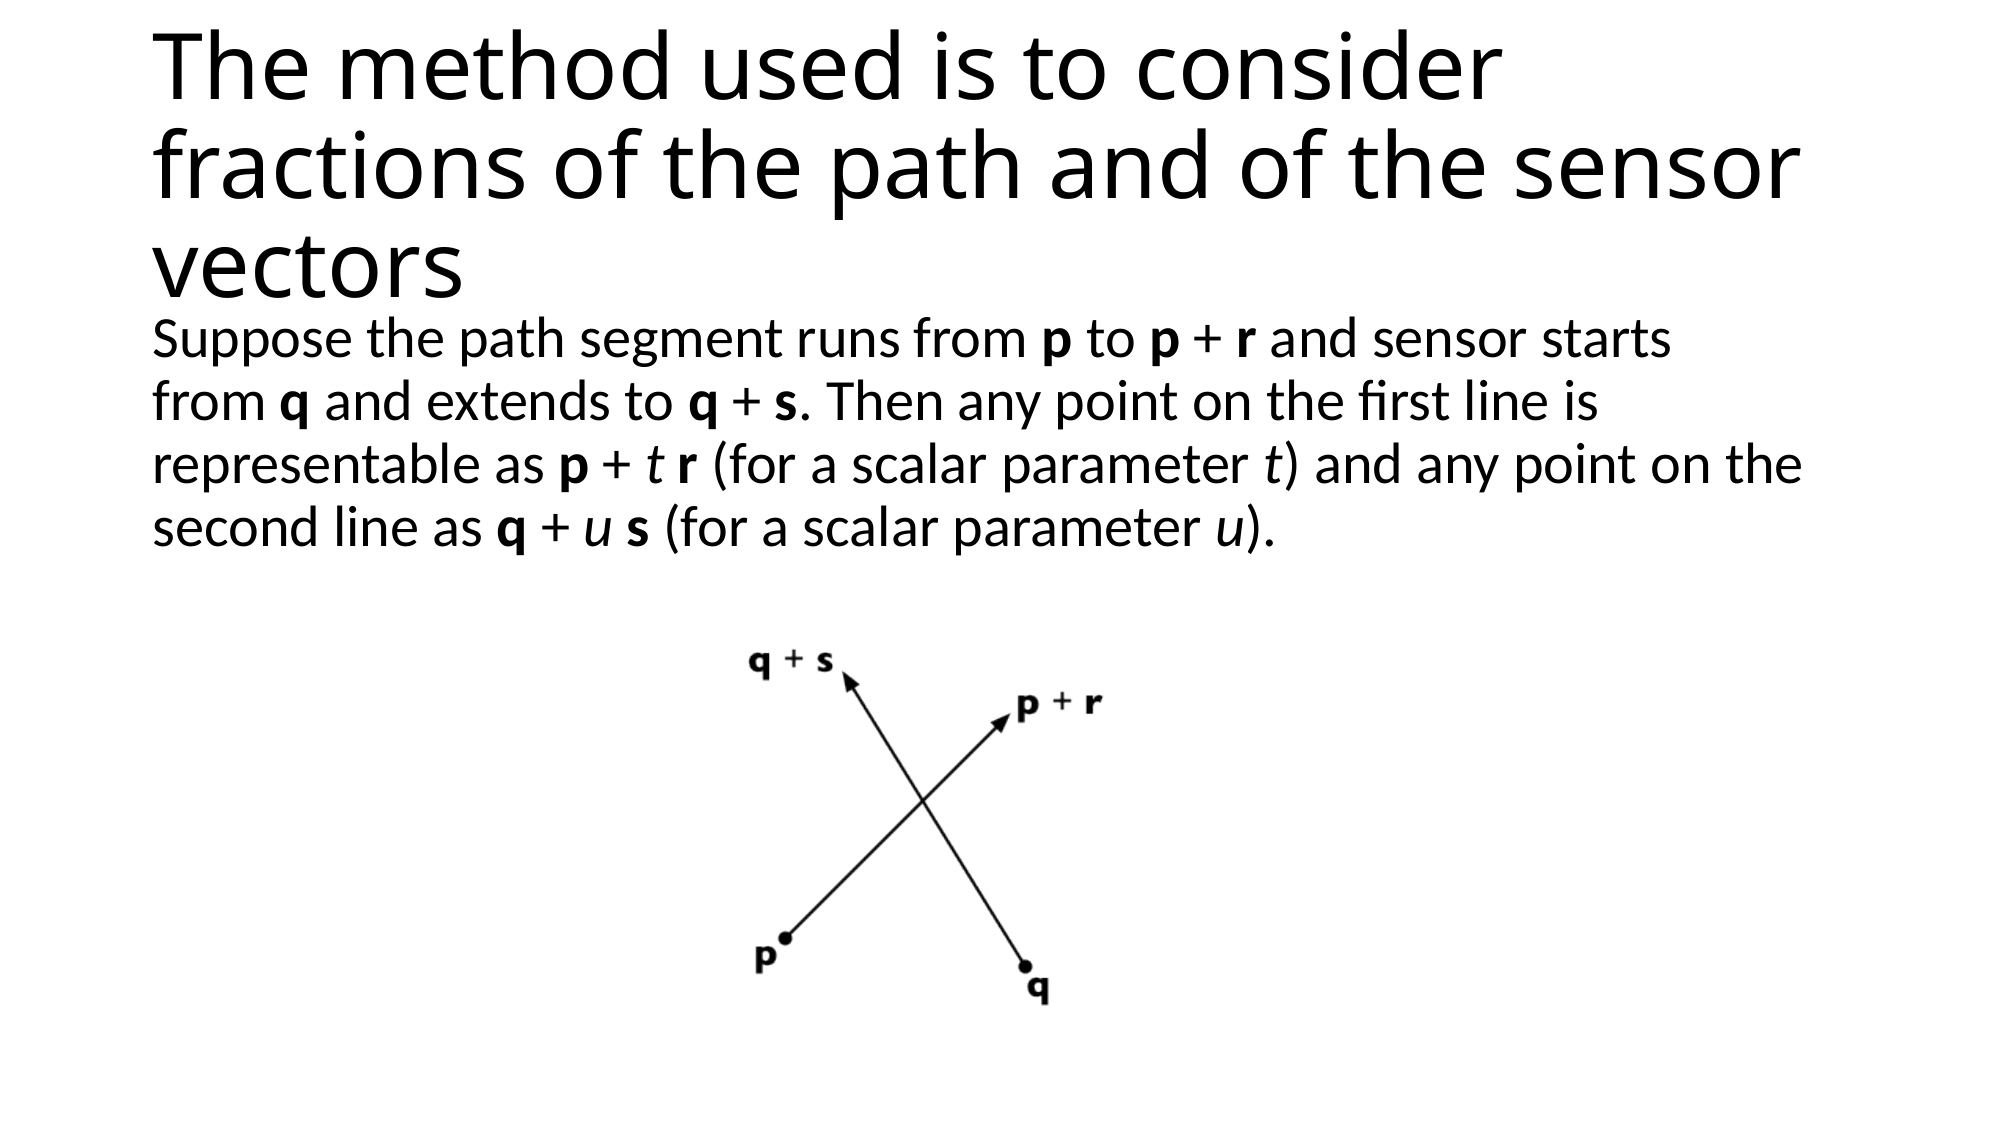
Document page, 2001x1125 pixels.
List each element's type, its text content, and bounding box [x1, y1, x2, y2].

list Suppose the path segment runs from p to p + r and sensor starts from q and extends to q + s. Then any point on the first line is representable as p + t r (for a scalar parameter t) and any point on the second line as q + u s (for a scalar parameter u). [137, 299, 1863, 1014]
picture [740, 628, 1112, 1014]
title The method used is to consider fractions of the path and of the sensor vectors [137, 59, 1863, 278]
